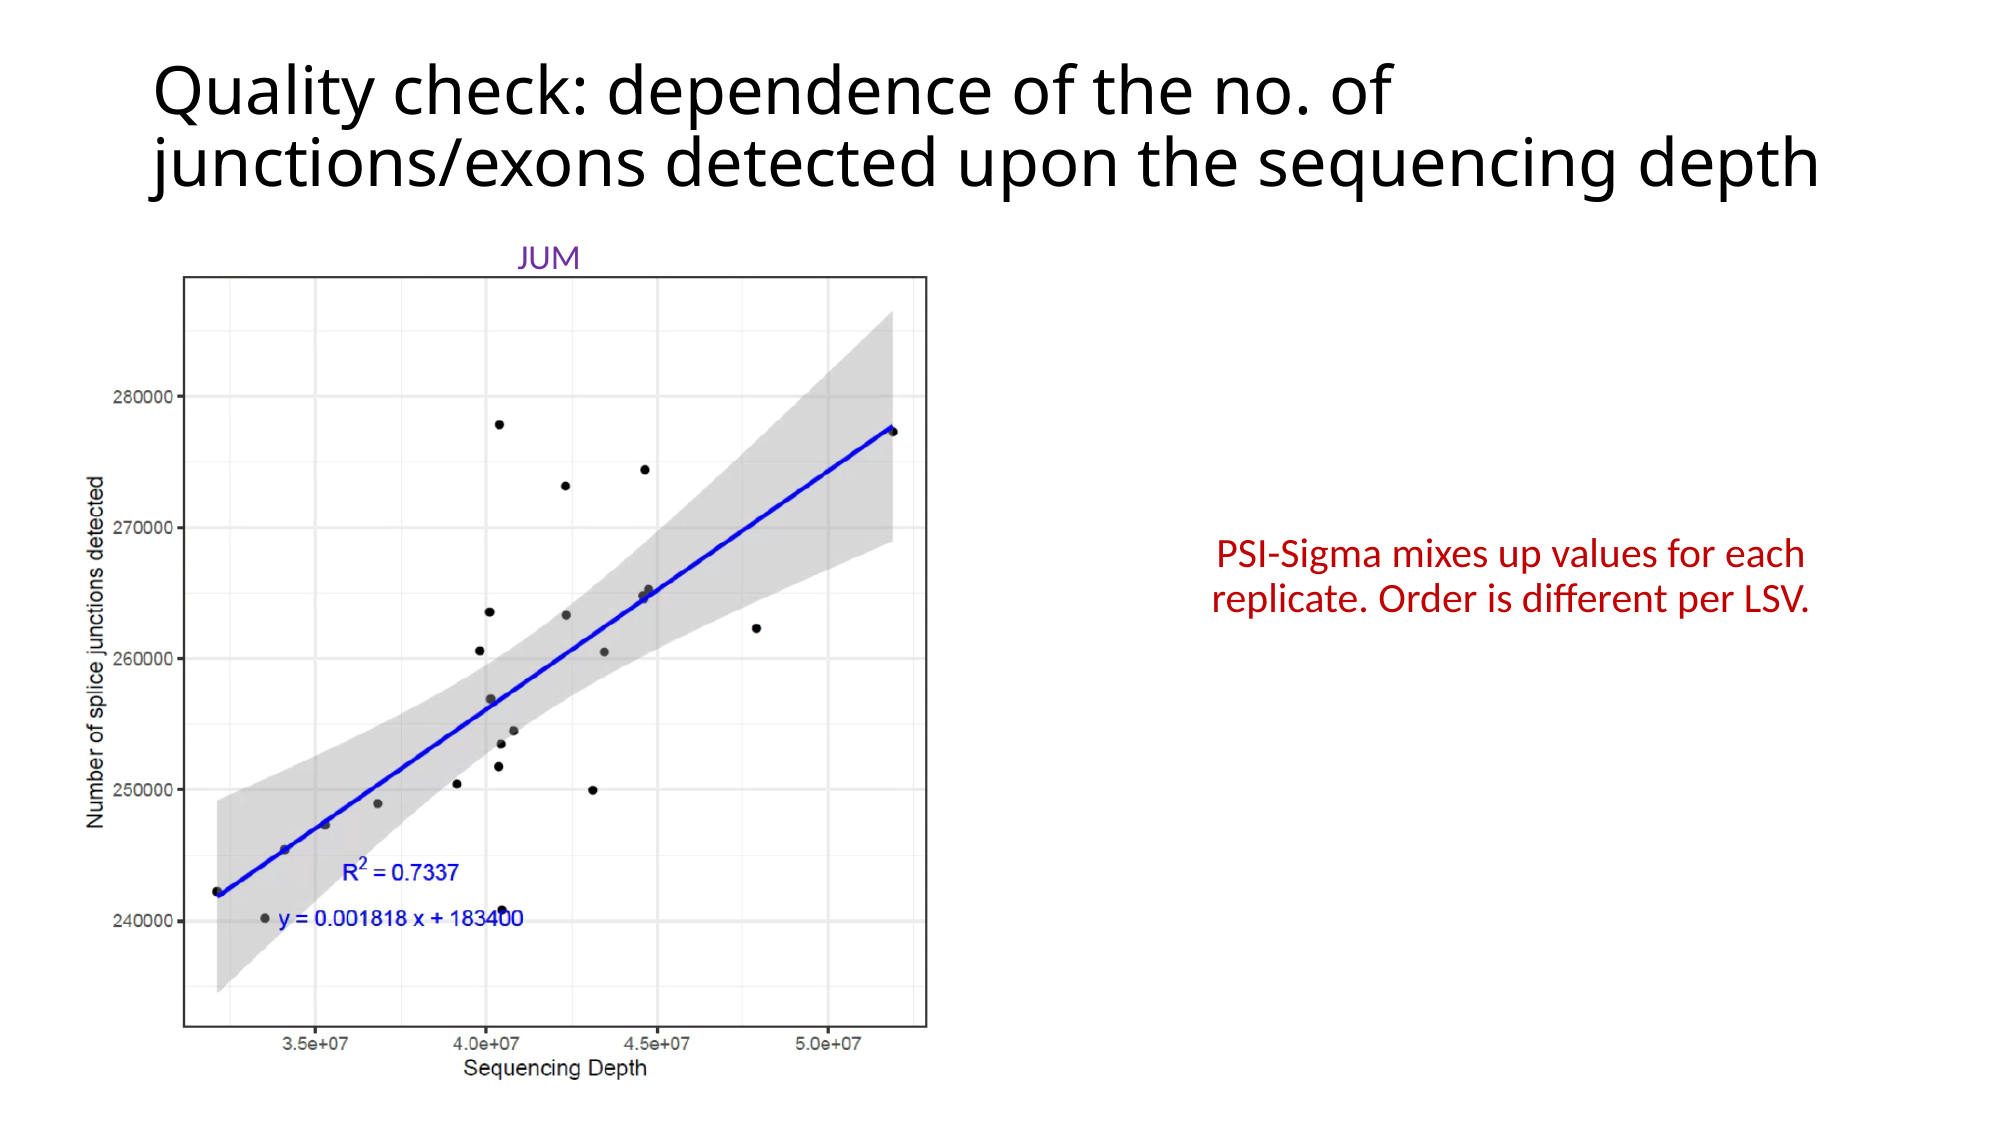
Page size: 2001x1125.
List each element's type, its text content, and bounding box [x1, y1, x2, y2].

picture [76, 271, 932, 1087]
text_box JUM [466, 231, 633, 271]
title Quality check: dependence of the no. of junctions/exons detected upon the sequencing depth [137, 66, 1863, 191]
list PSI-Sigma mixes up values for each replicate. Order is different per LSV. [1179, 524, 1843, 649]
